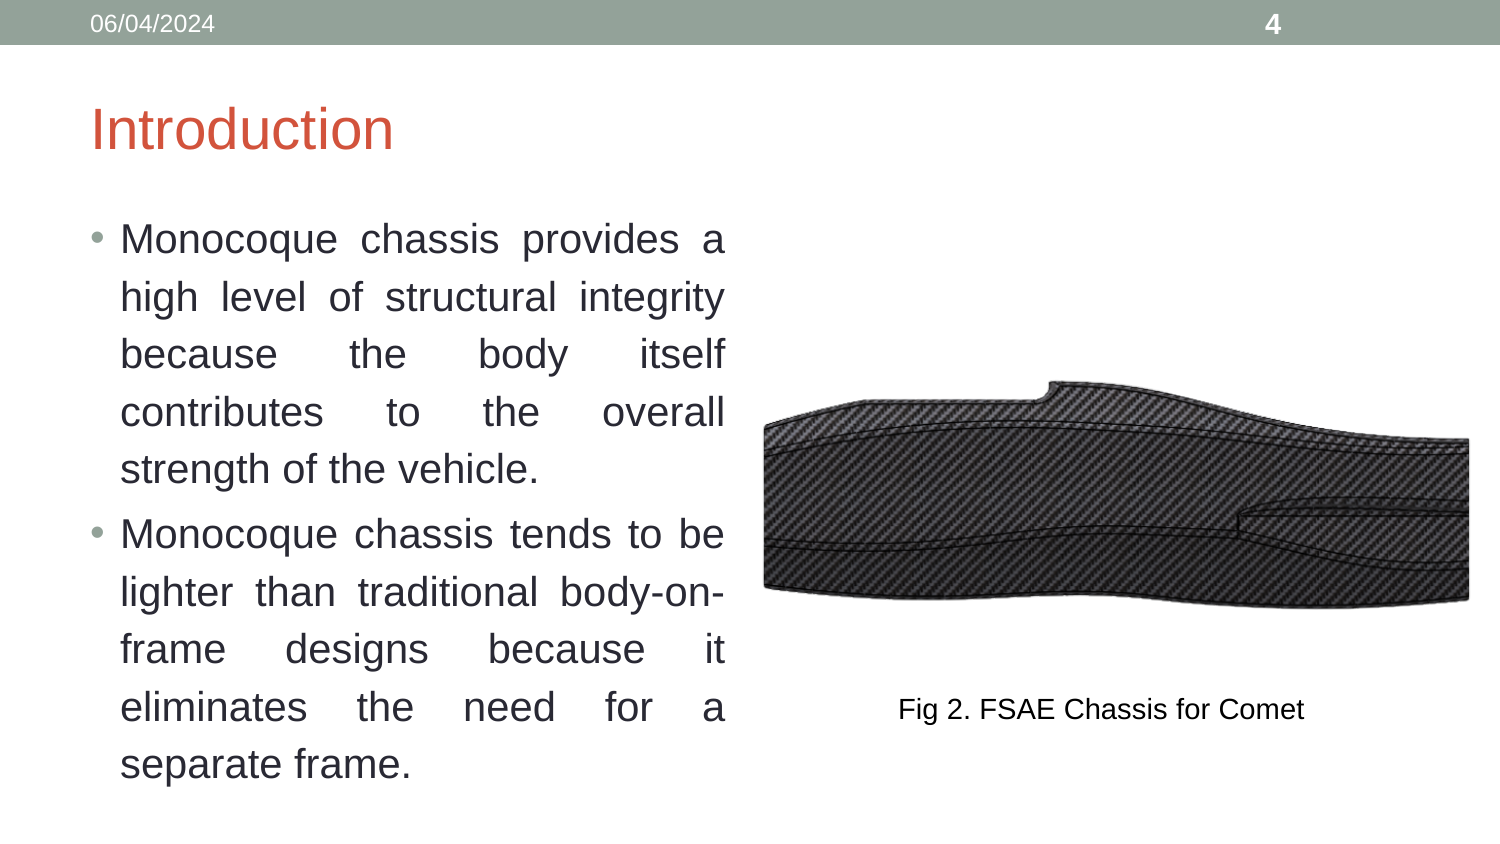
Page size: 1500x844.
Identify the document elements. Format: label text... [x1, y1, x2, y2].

text_box Fig 2. FSAE Chassis for Comet [883, 675, 1324, 741]
list Monocoque chassis provides a high level of structural integrity because the body itself contributes to the overall strength of the vehicle. Monocoque chassis tends to be lighter than traditional body-on-frame designs because it eliminates the need for a separate frame. [75, 196, 741, 797]
picture [740, 298, 1498, 648]
slide_number ‹#› [1250, 2, 1425, 43]
title Introduction [75, 65, 1425, 188]
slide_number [75, 2, 550, 43]
